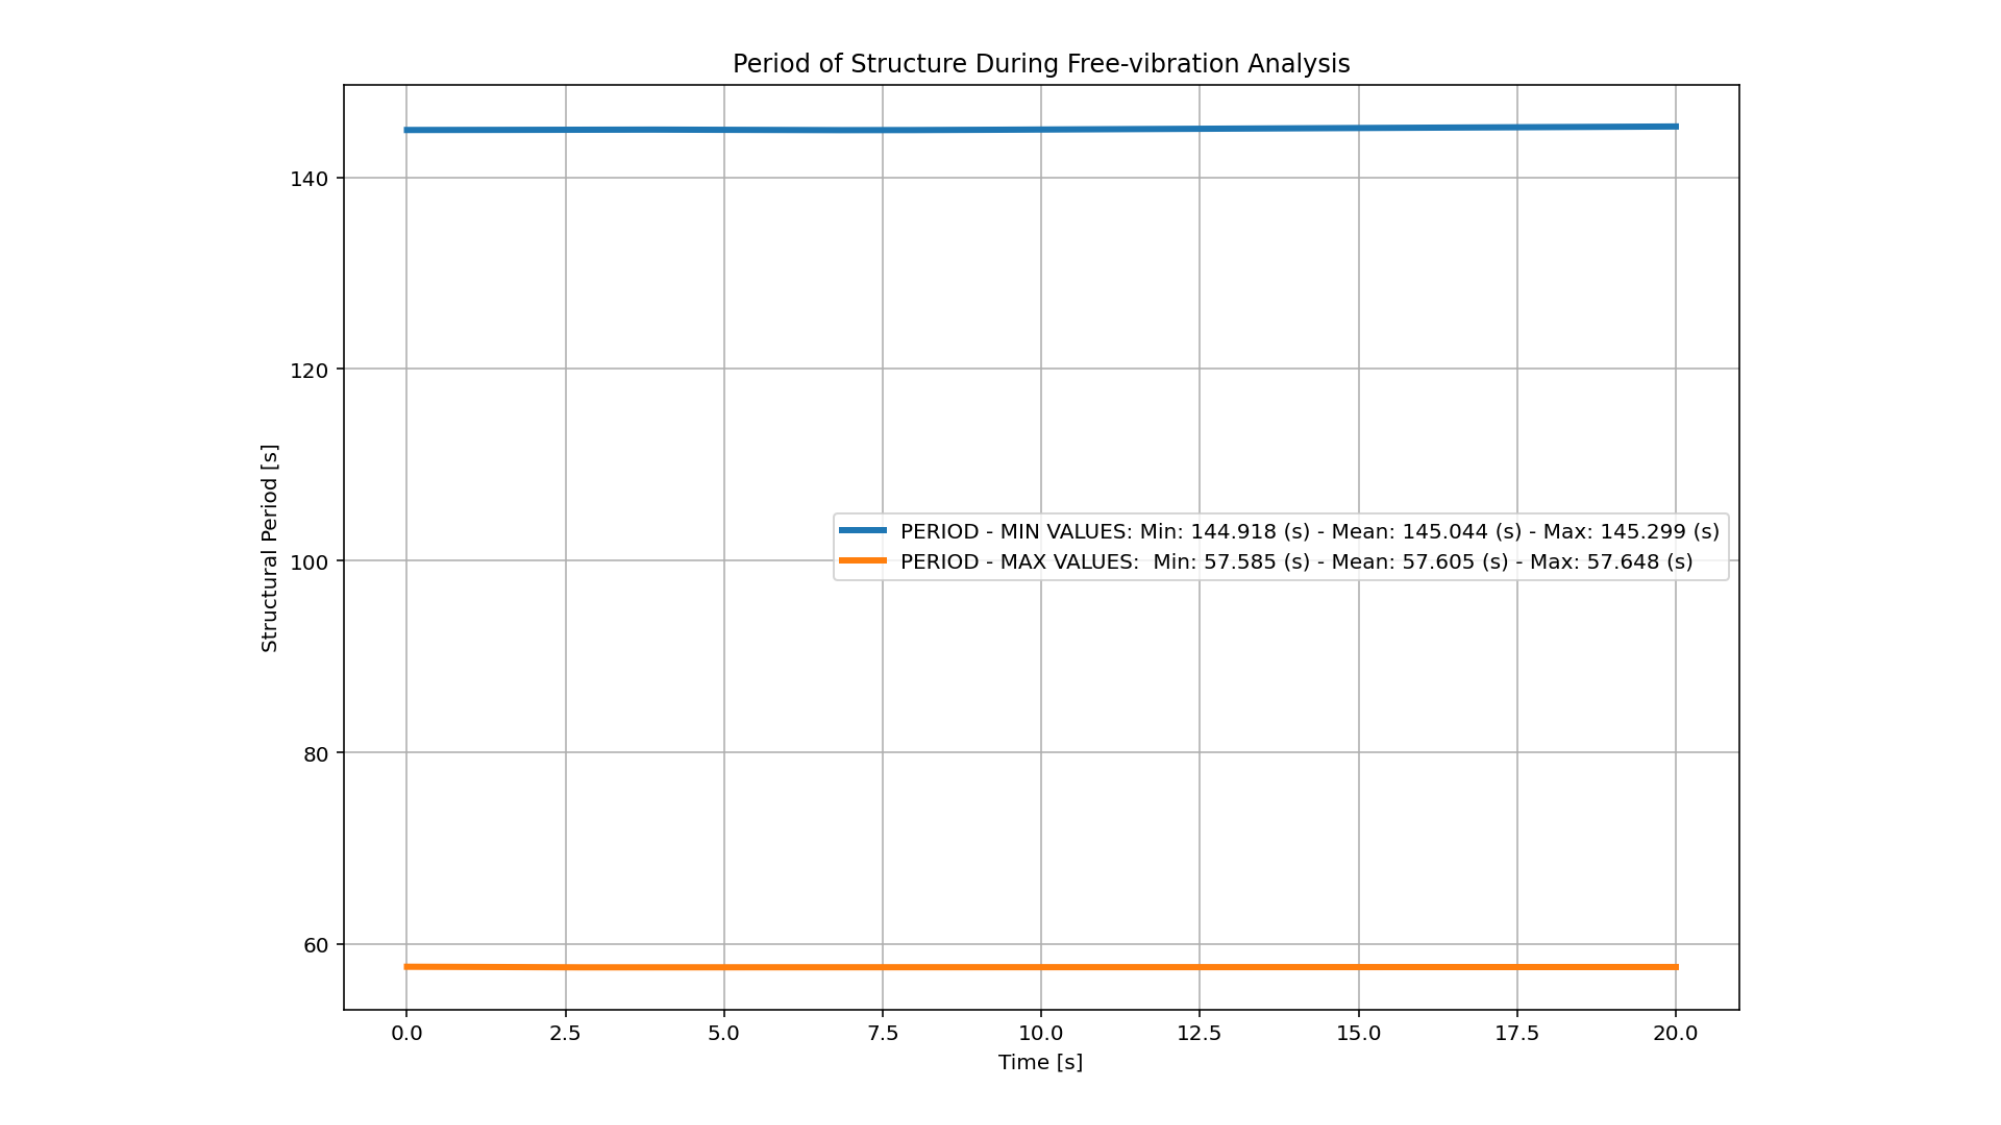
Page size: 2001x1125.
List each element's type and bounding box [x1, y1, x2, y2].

picture [245, 37, 1755, 1087]
